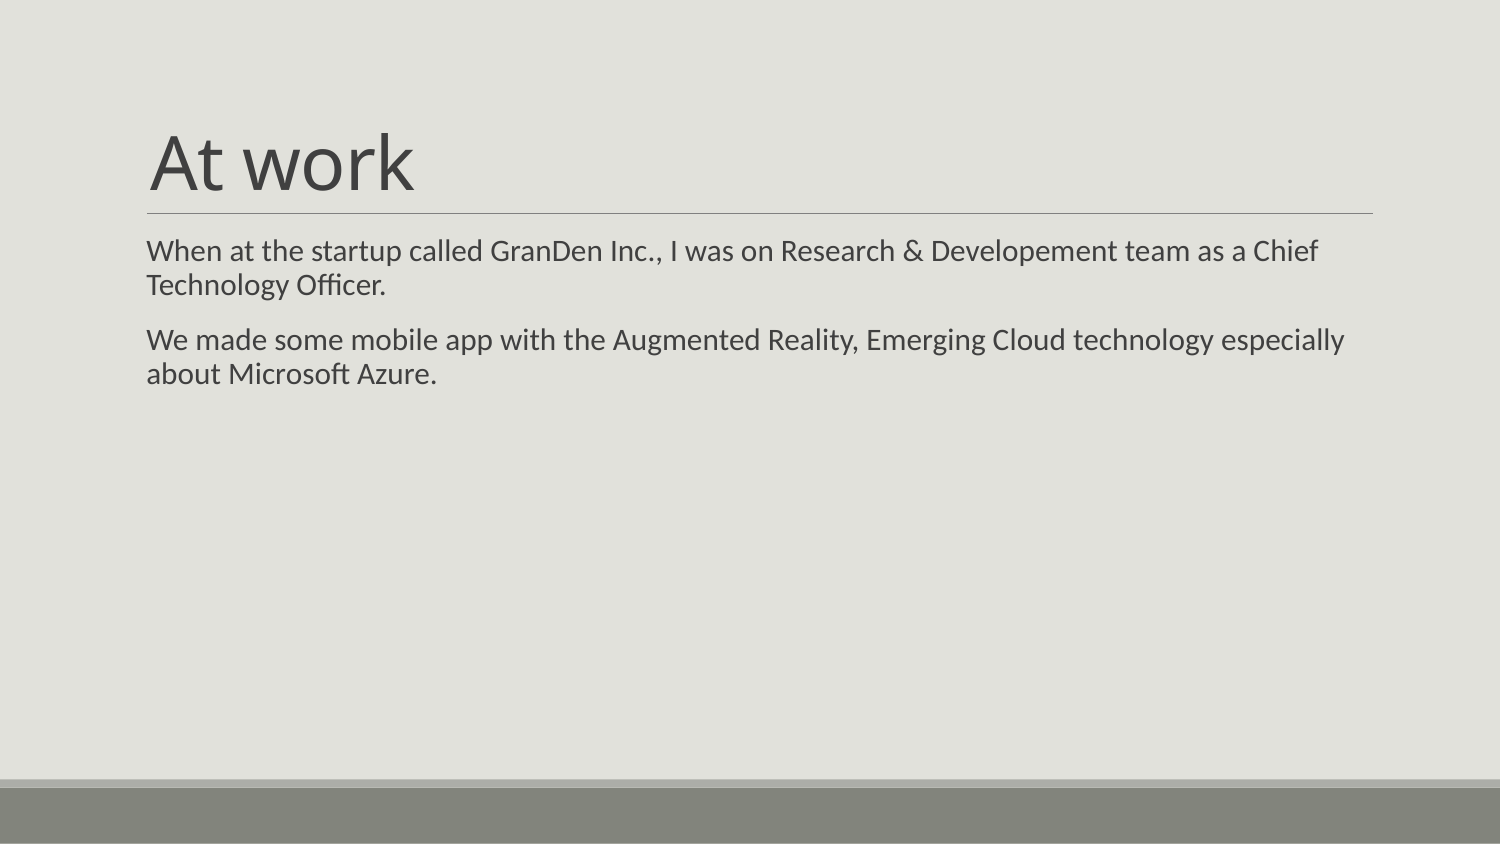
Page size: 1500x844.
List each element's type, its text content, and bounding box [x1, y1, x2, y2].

title At work [135, 35, 1373, 214]
list When at the startup called GranDen Inc., I was on Research & Developement team as a Chief Technology Officer. We made some mobile app with the Augmented Reality, Emerging Cloud technology especially about Microsoft Azure. [135, 227, 1373, 723]
